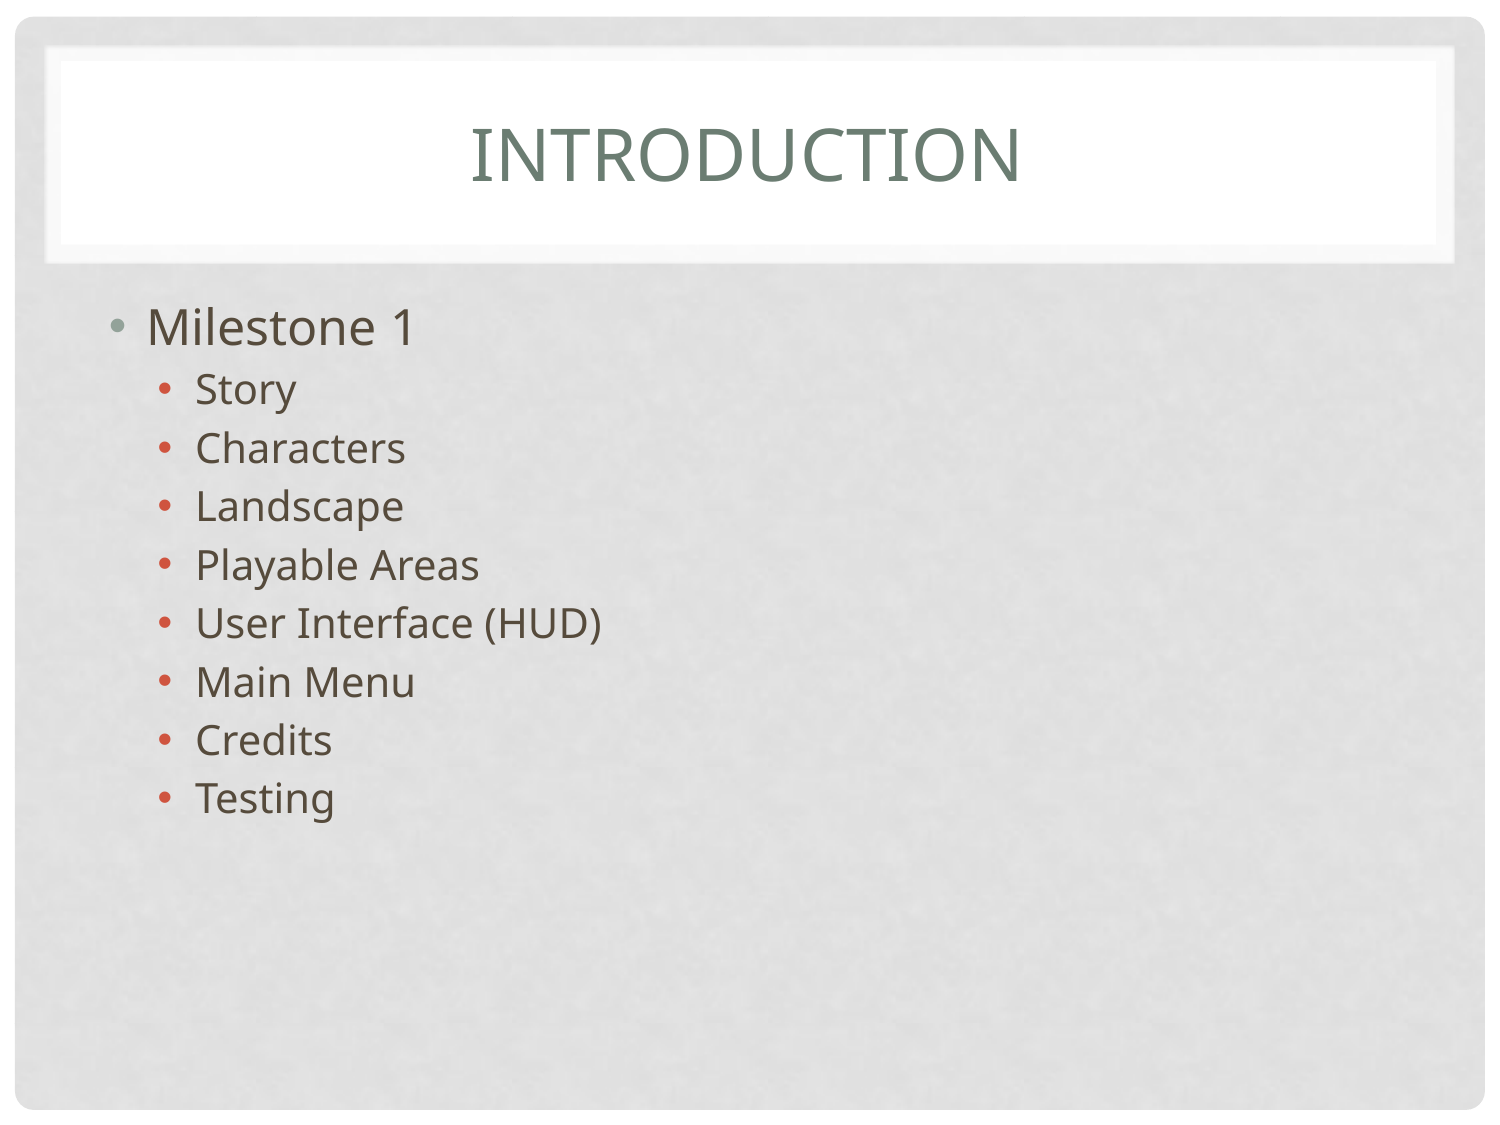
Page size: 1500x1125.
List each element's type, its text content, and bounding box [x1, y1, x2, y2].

title Introduction [69, 66, 1425, 238]
list Milestone 1 Story Characters Landscape Playable Areas User Interface (HUD) Main Menu Credits Testing [75, 287, 1425, 1077]
